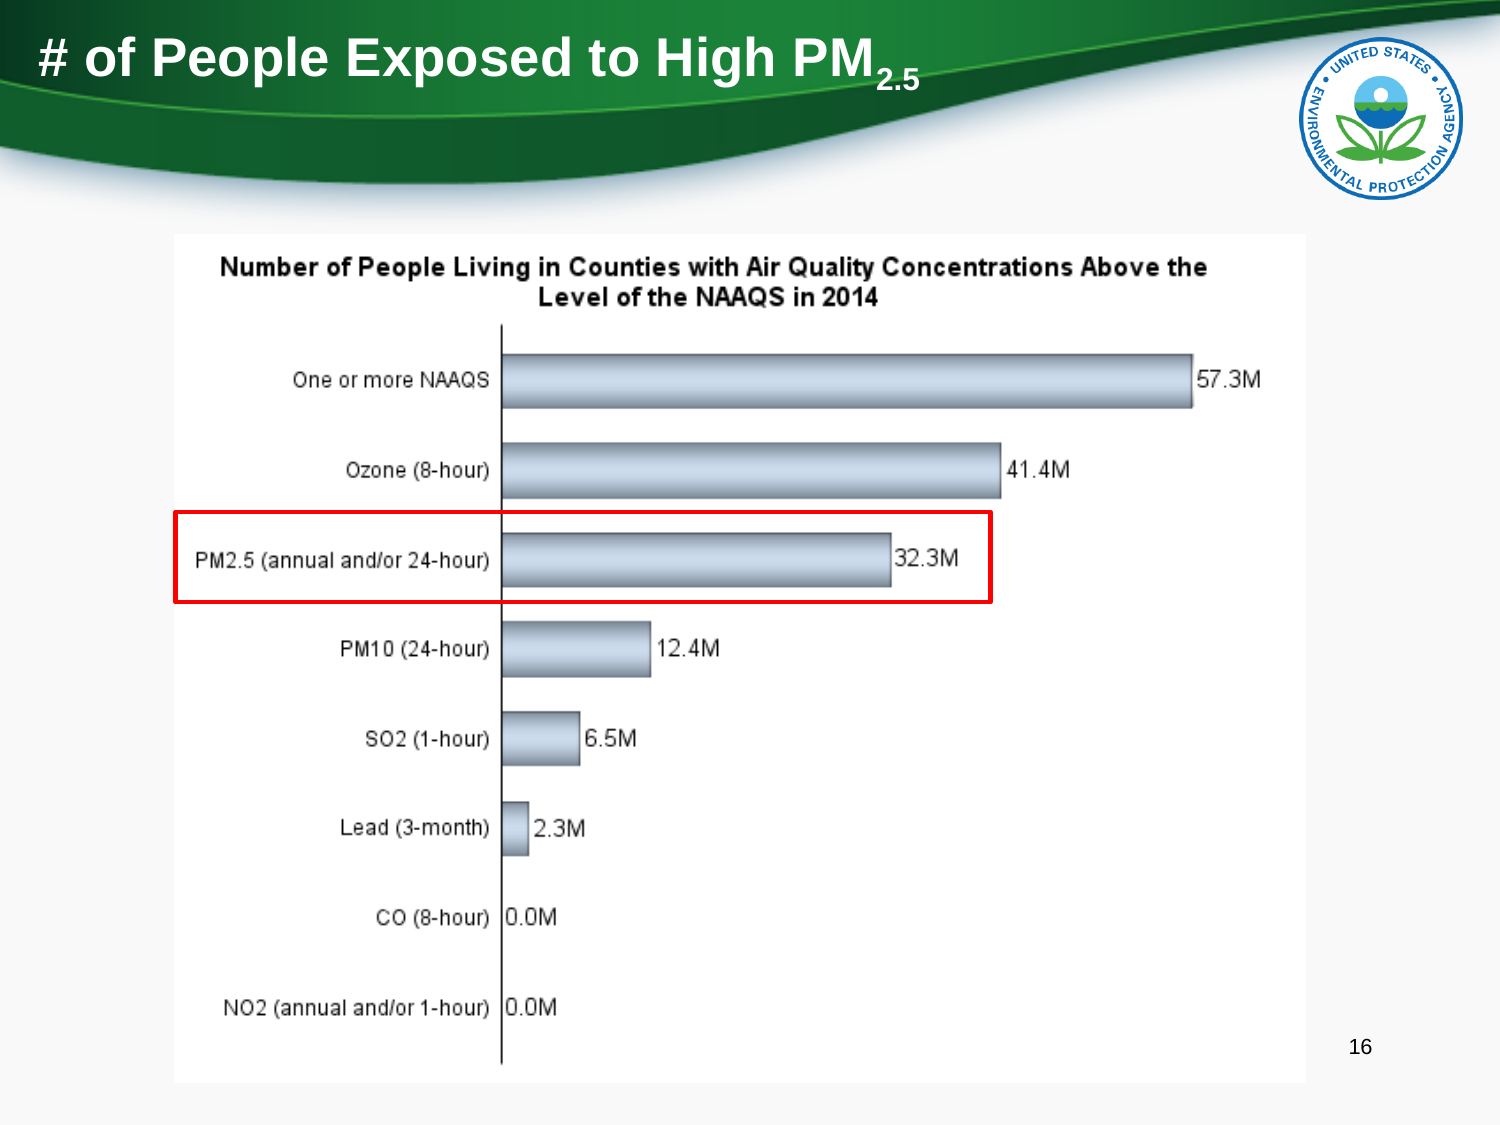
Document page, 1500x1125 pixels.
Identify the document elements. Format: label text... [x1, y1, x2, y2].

text_box # of People Exposed to High PM2.5 [16, 14, 943, 137]
slide_number 16 [1074, 1024, 1388, 1101]
picture [0, 0, 1500, 1125]
